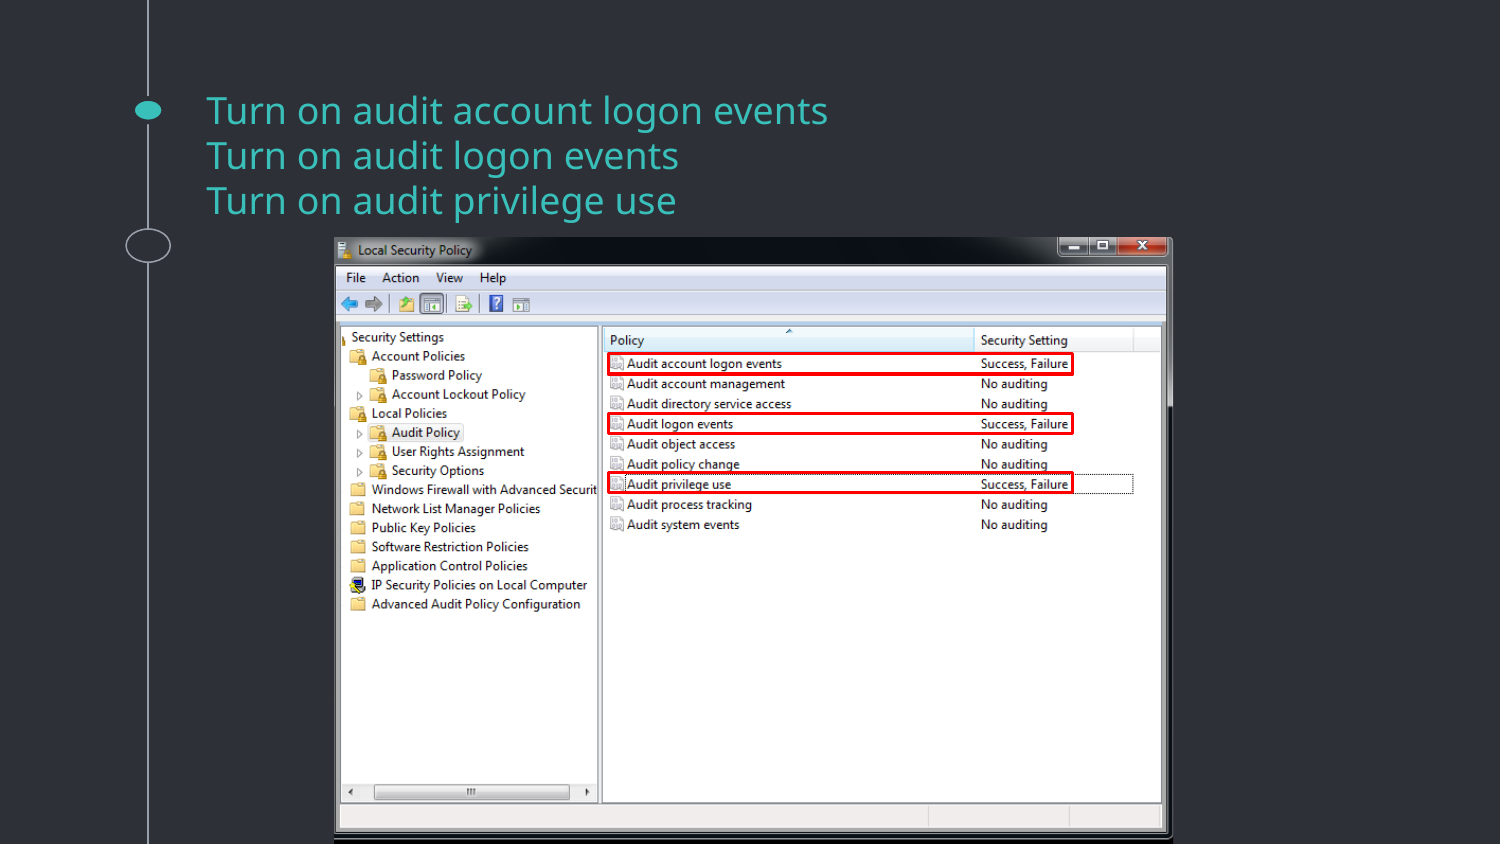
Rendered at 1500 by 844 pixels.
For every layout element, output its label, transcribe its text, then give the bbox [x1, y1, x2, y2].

picture [333, 236, 1174, 844]
title Turn on audit account logon events Turn on audit logon events Turn on audit privilege use [191, 81, 1317, 237]
